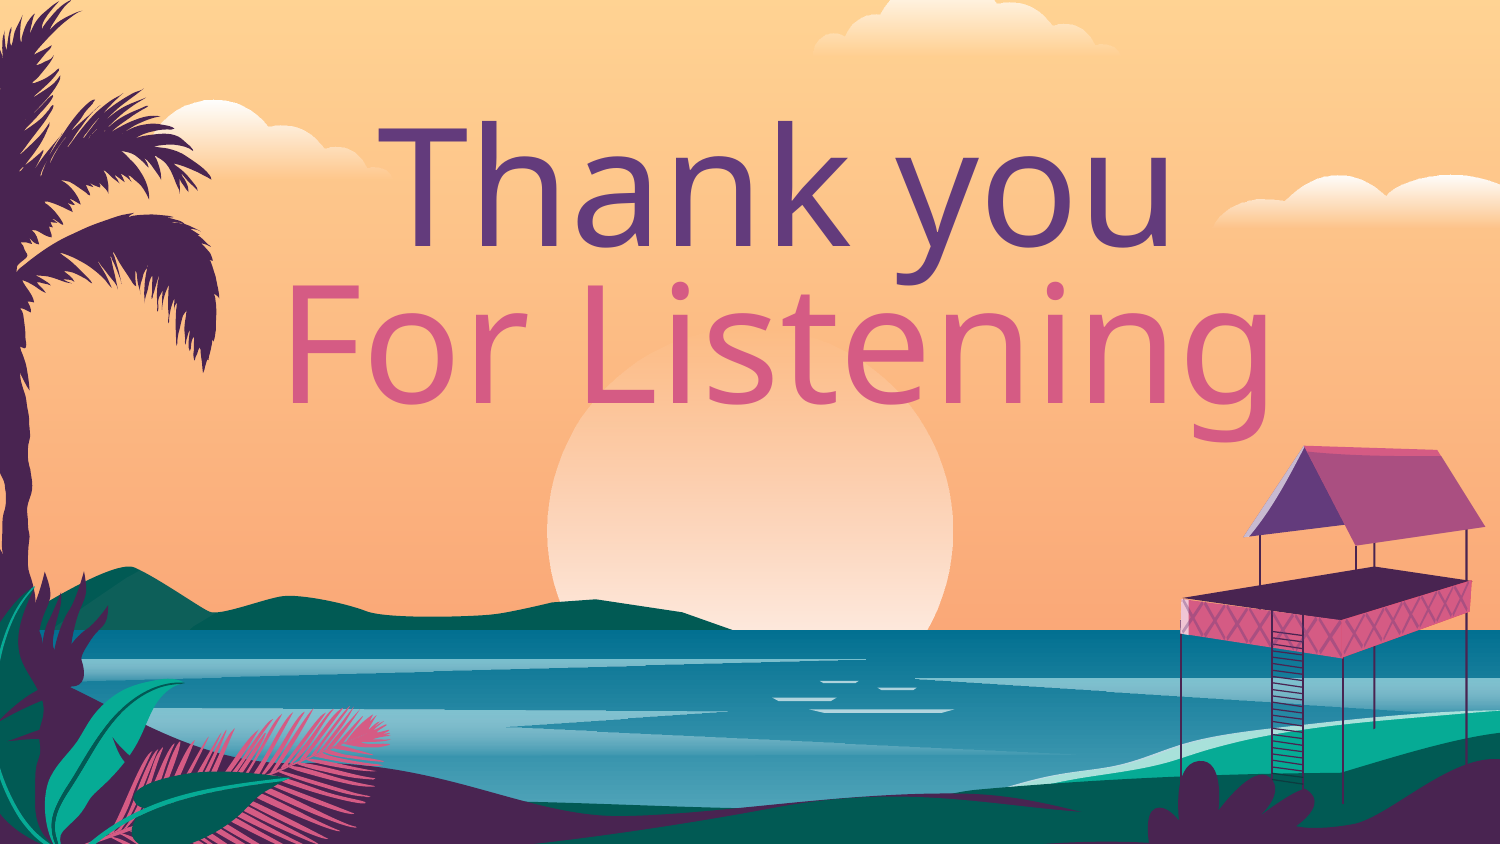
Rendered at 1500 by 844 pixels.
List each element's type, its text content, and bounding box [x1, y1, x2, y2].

title Thank you For Listening [215, 70, 1342, 486]
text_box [1180, 445, 1486, 805]
